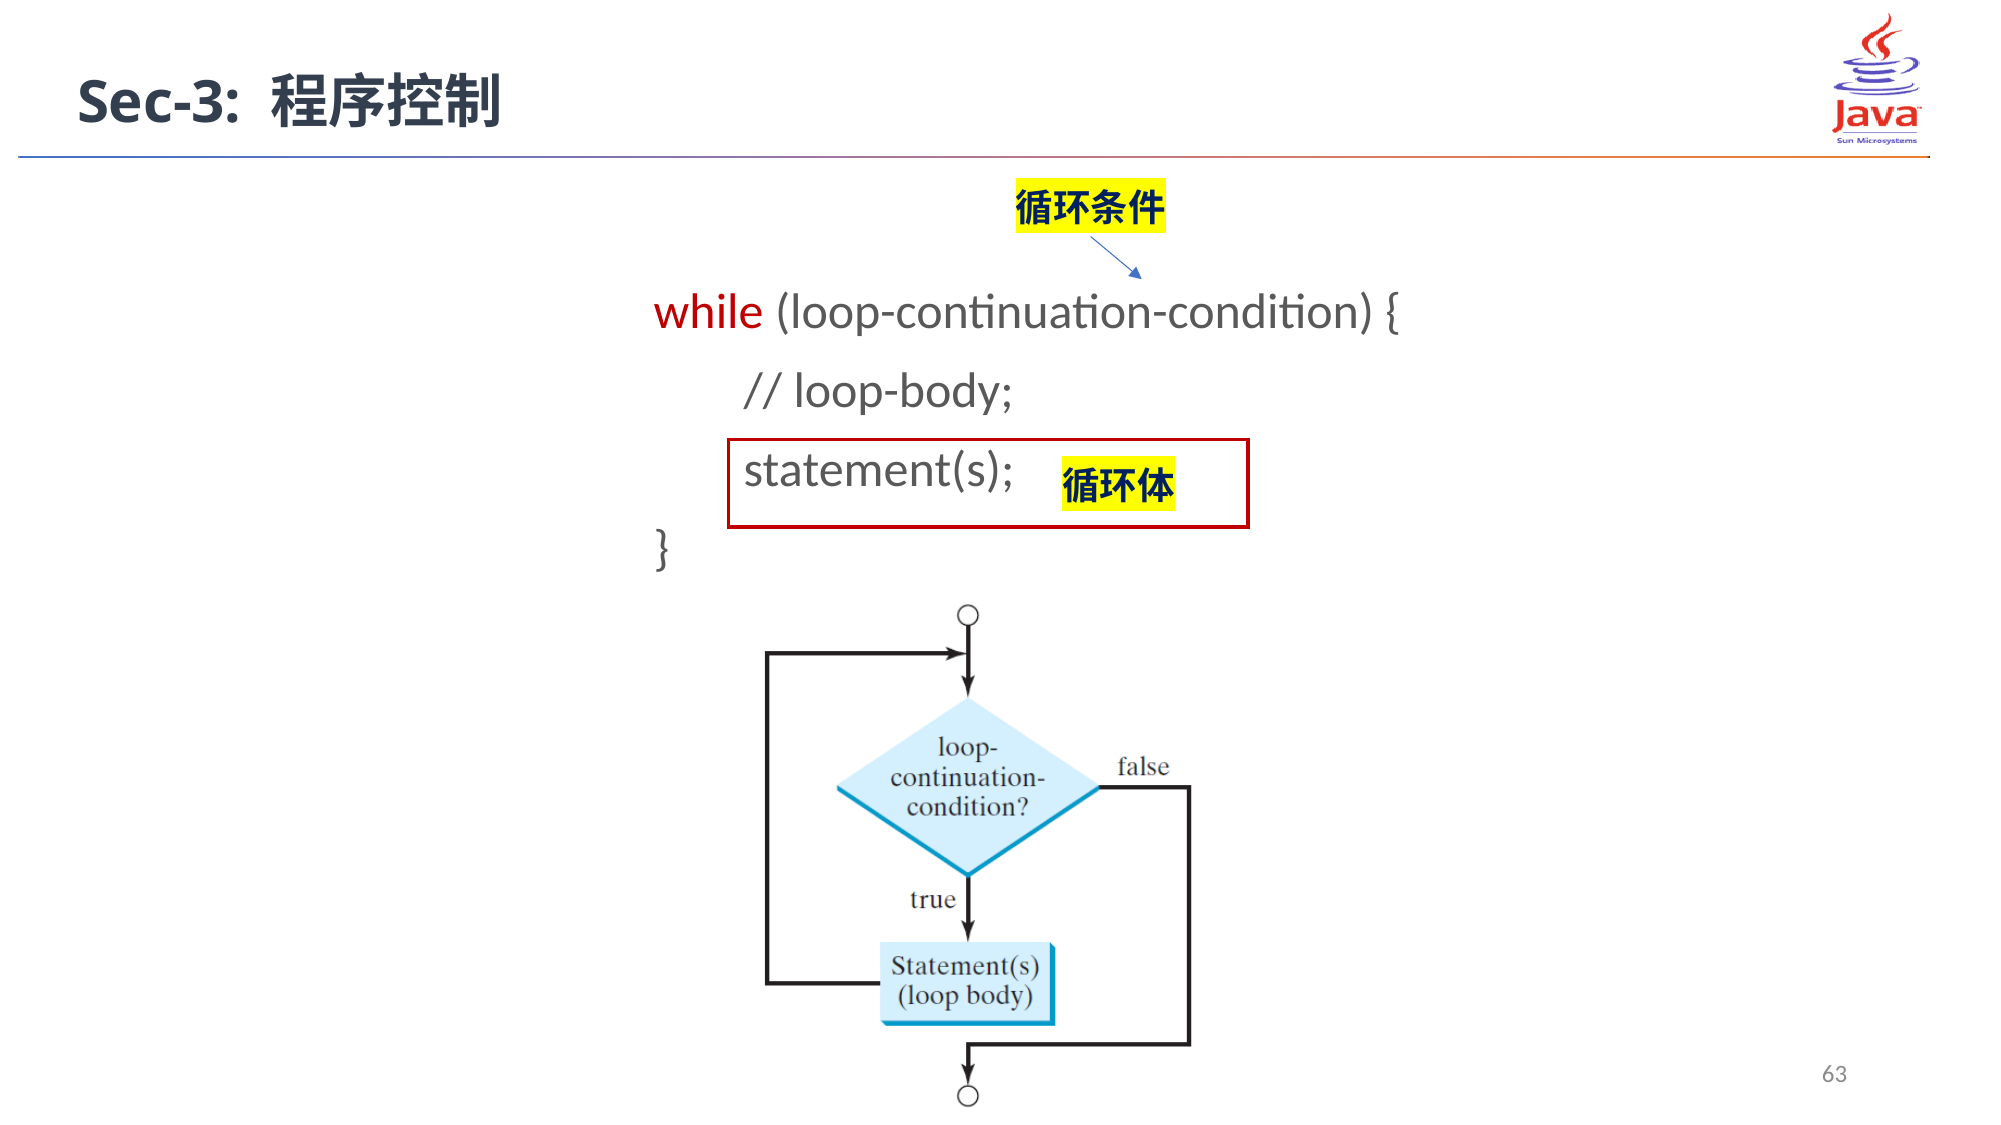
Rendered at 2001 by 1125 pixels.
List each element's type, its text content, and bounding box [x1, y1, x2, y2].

slide_number 63 [1412, 1042, 1863, 1103]
text_box Sec-3: 程序控制 [75, 62, 1047, 135]
text_box 循环条件 [1000, 176, 1181, 237]
picture [1825, 9, 1930, 149]
text_box while (loop-continuation-condition) { // loop-body; statement(s); } [638, 277, 1454, 584]
text_box [727, 439, 1249, 528]
picture [740, 601, 1213, 1113]
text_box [1090, 237, 1142, 280]
